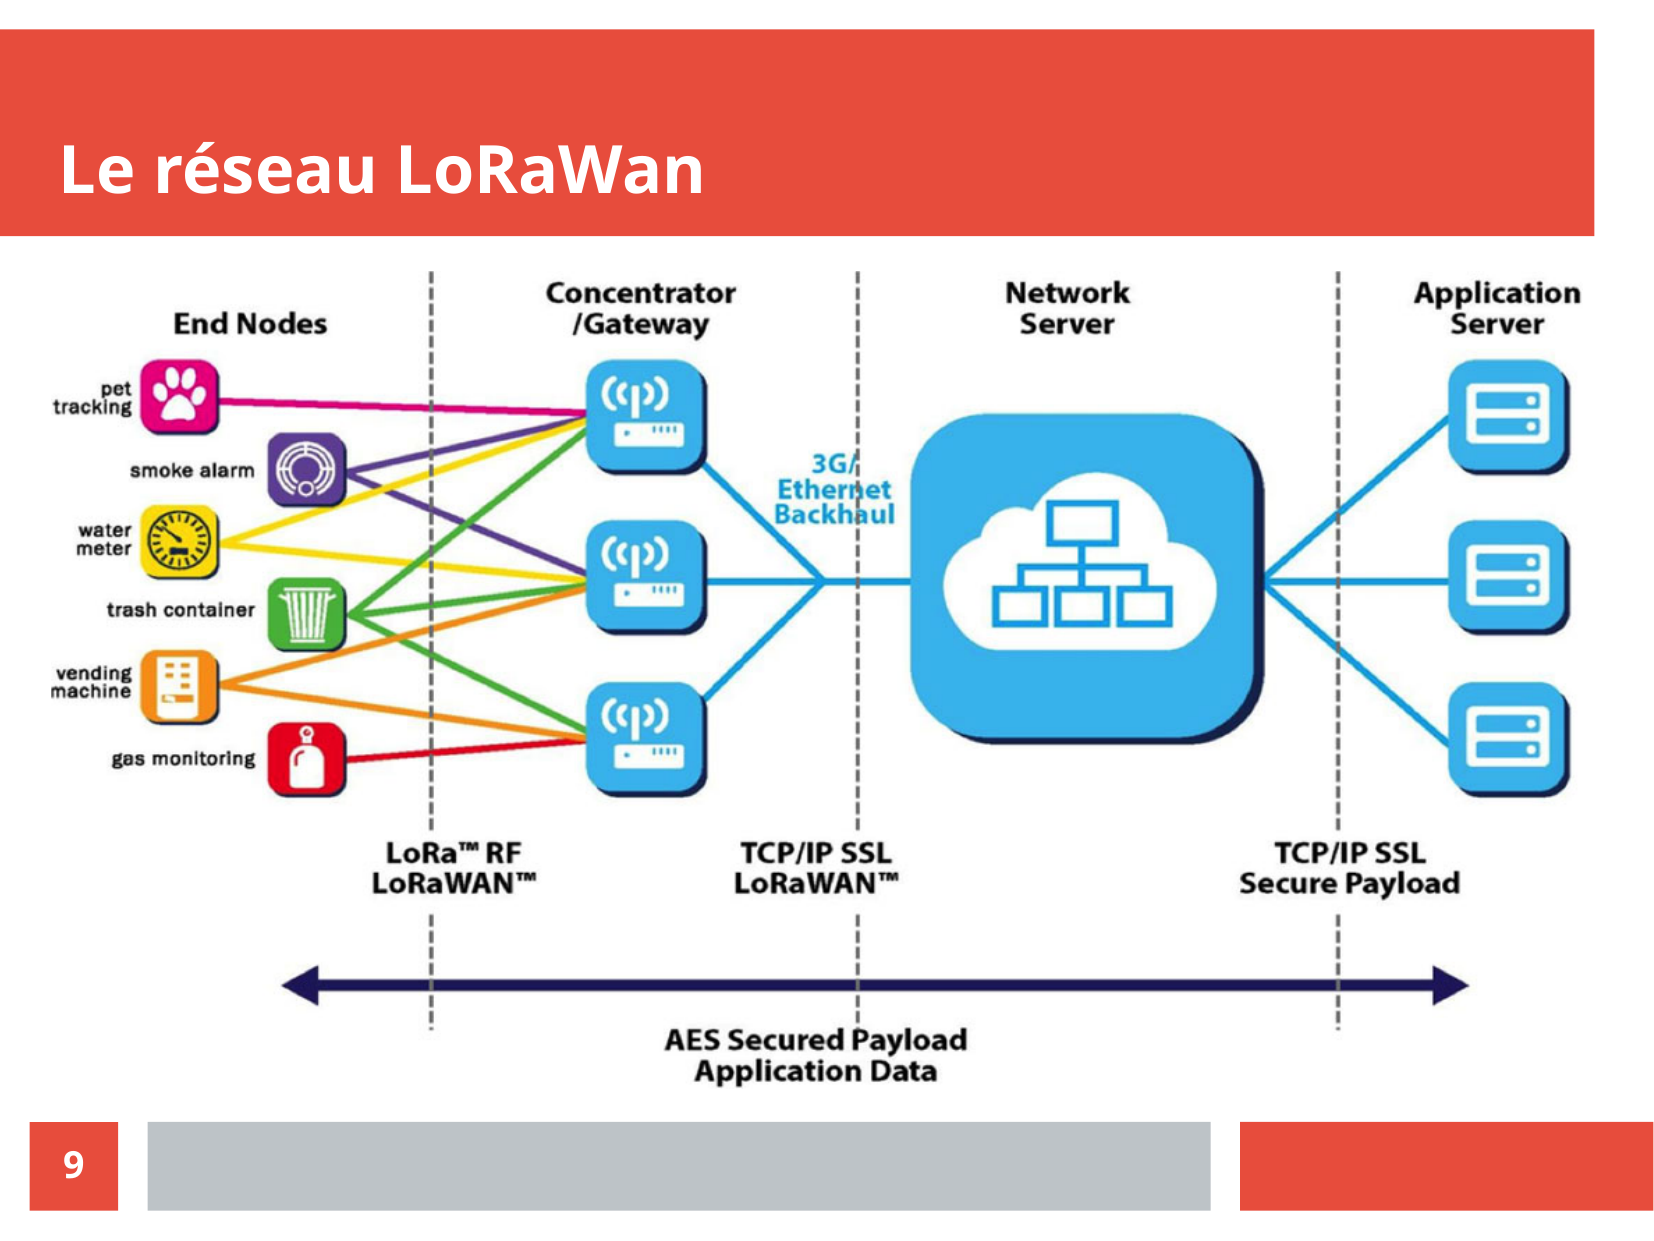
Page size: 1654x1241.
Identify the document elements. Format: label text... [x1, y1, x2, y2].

picture [51, 271, 1583, 1089]
title Le réseau LoRaWan [59, 59, 1595, 207]
slide_number 9 [29, 1122, 119, 1211]
